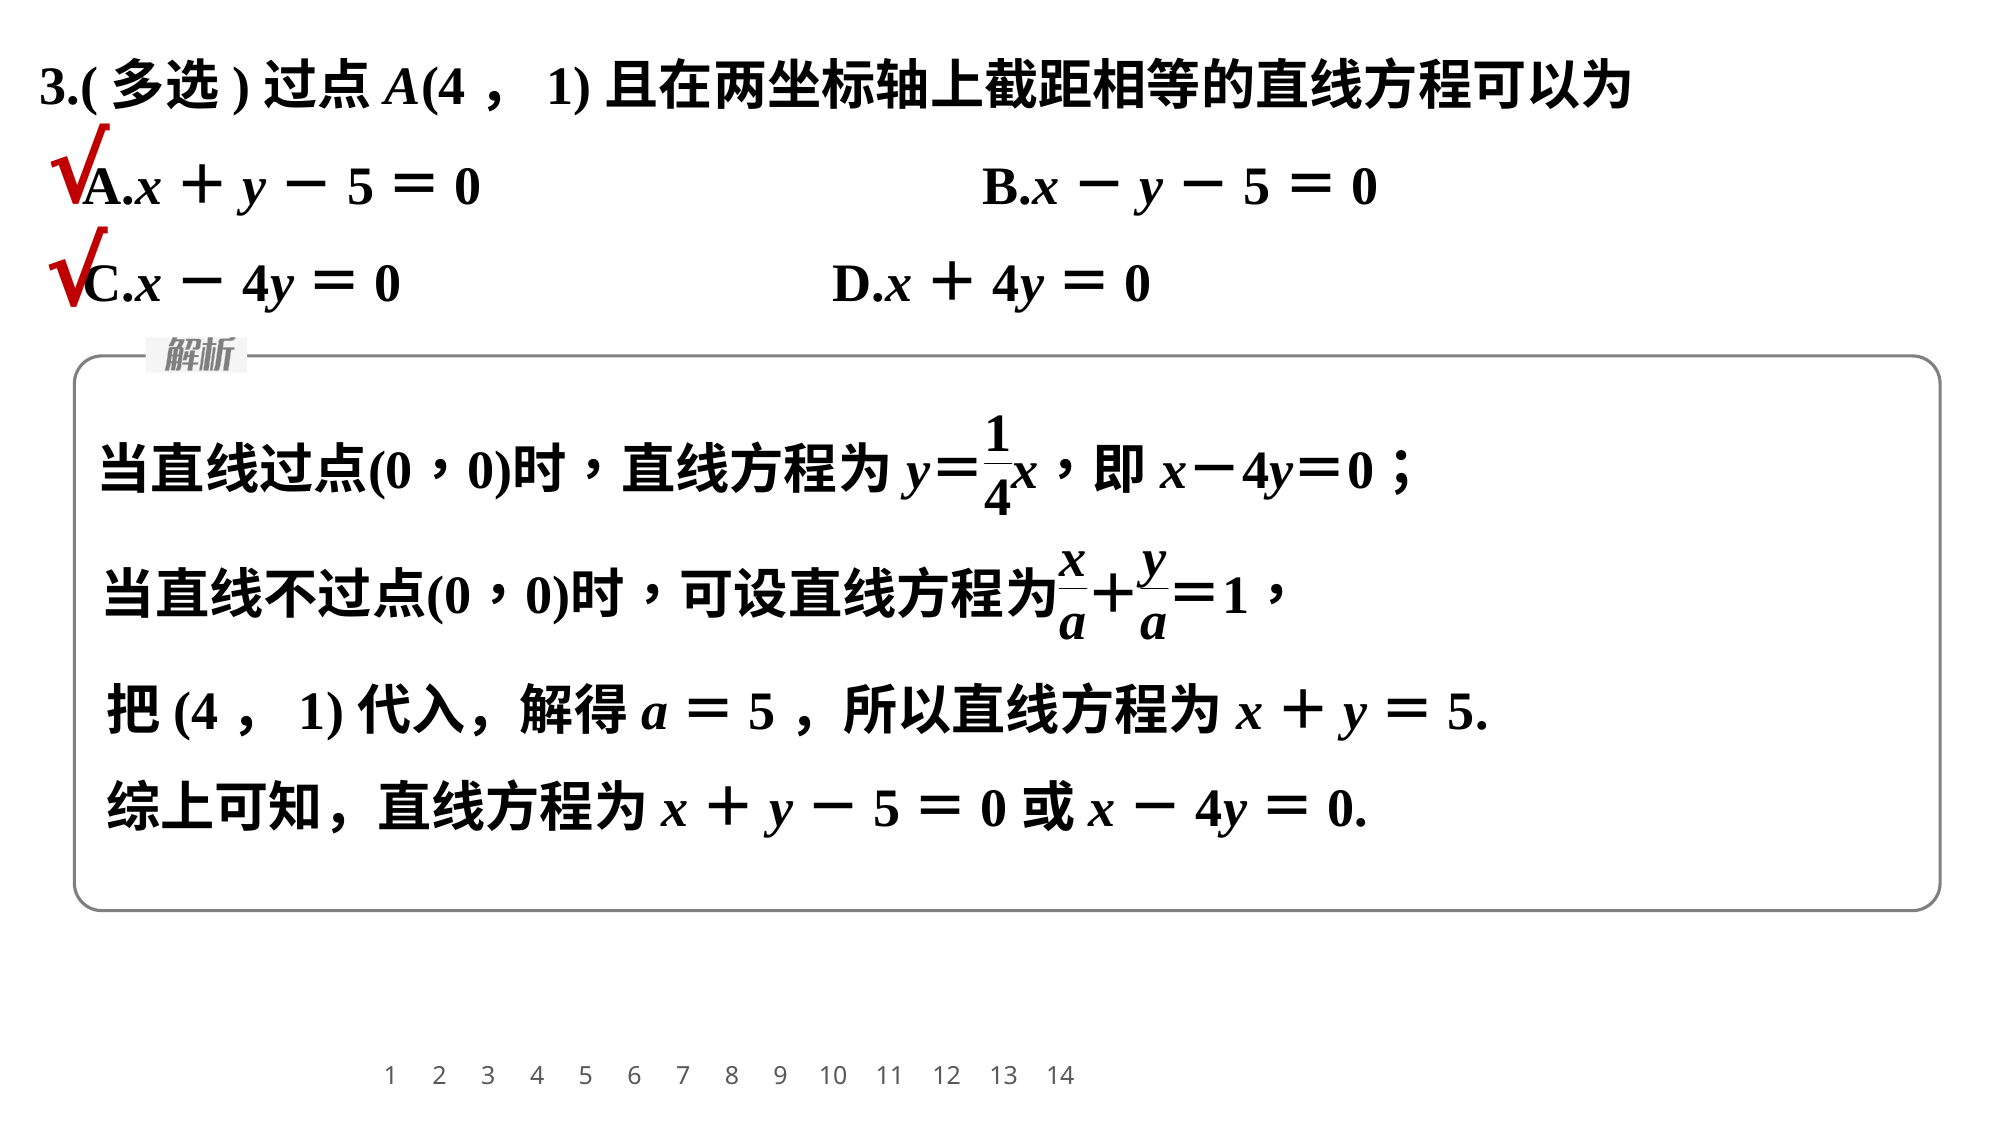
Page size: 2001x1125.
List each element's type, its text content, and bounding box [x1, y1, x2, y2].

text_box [74, 337, 1941, 911]
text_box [100, 524, 1984, 655]
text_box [96, 399, 1980, 530]
text_box √ [30, 203, 155, 332]
text_box A.x＋y－5＝0 B.x－y－5＝0 C.x－4y＝0 D.x＋4y＝0 [67, 110, 1903, 320]
text_box √ [32, 124, 67, 203]
text_box 3.(多选)过点A(4，1)且在两坐标轴上截距相等的直线方程可以为 [24, 11, 1897, 124]
